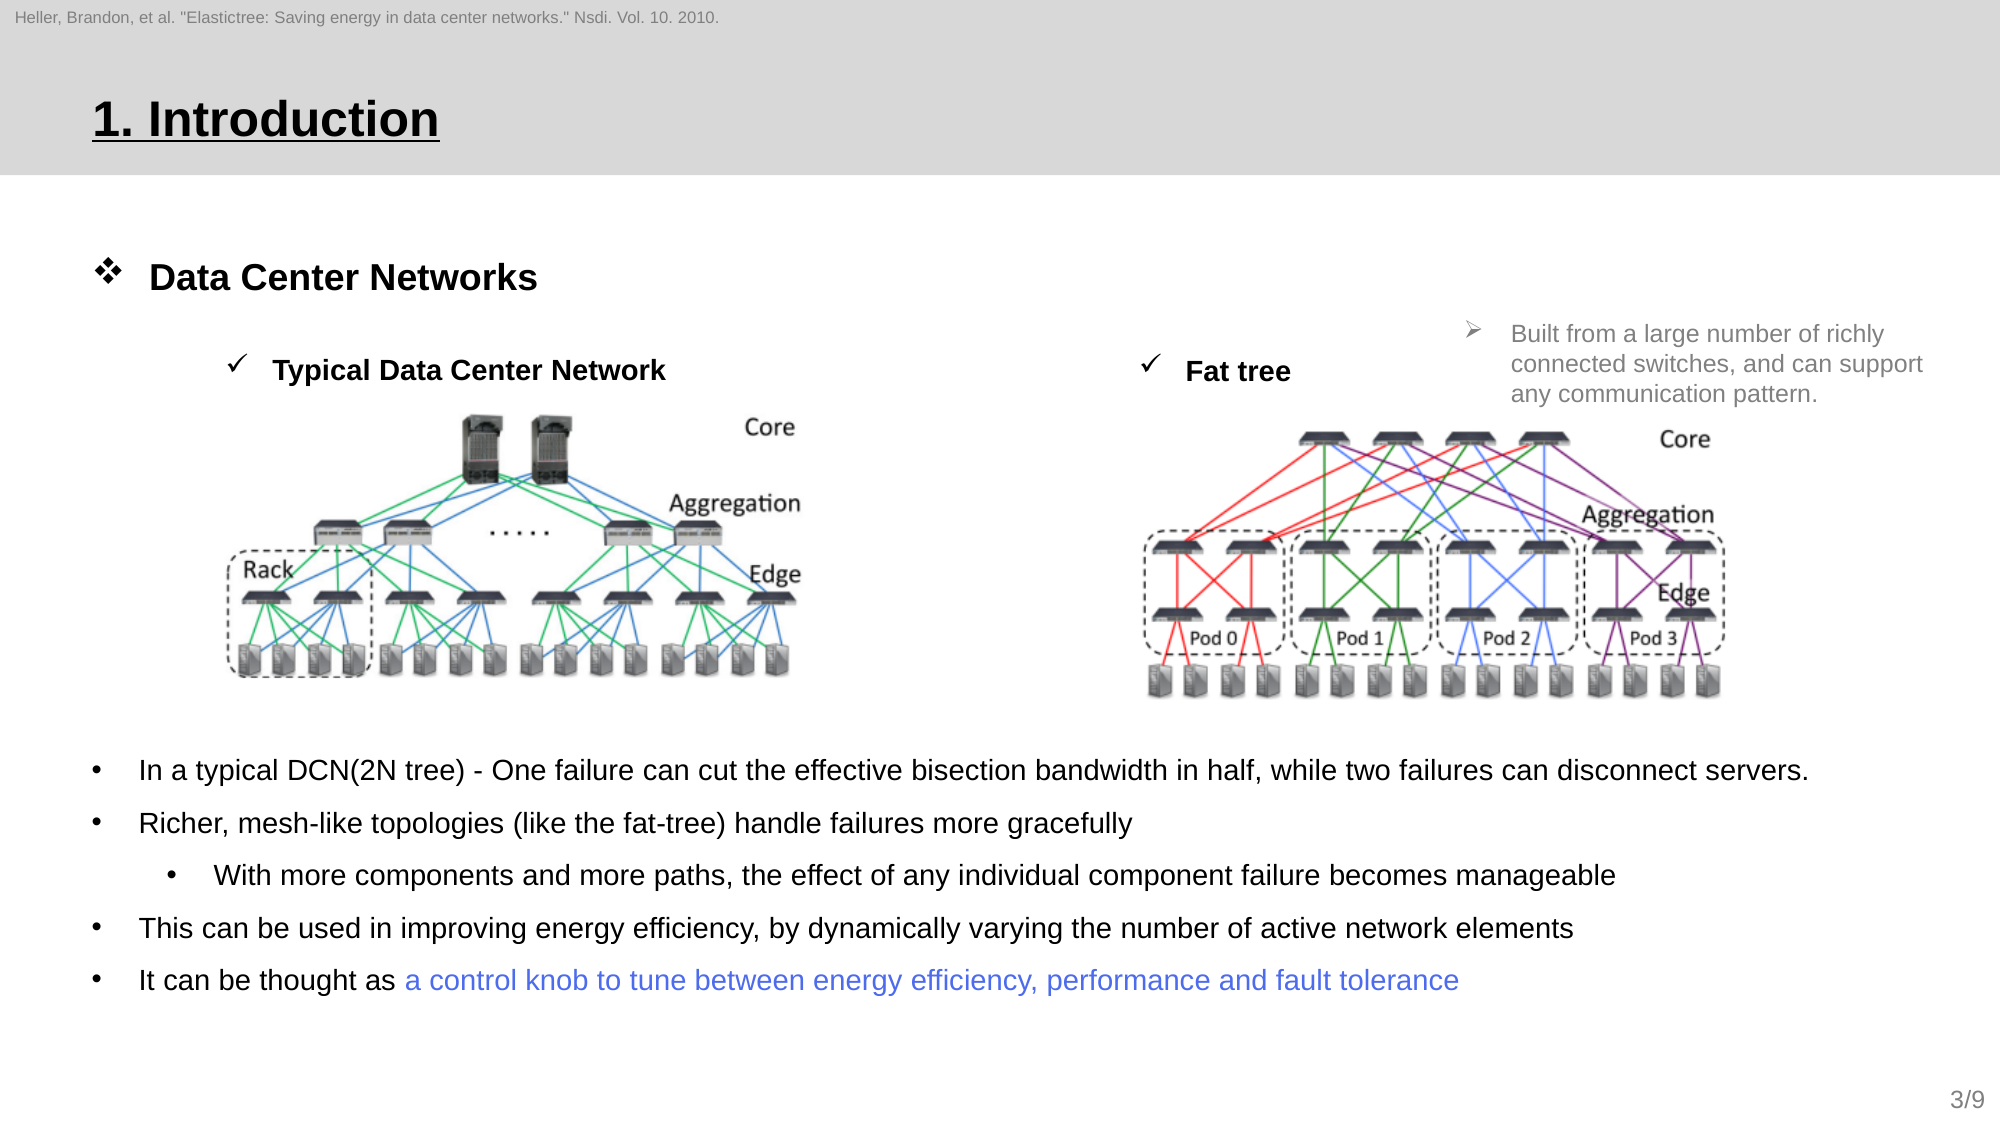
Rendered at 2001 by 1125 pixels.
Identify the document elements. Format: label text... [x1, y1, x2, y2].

text_box Data Center Networks [76, 245, 572, 306]
text_box Typical Data Center Network (2N) [210, 326, 740, 447]
text_box Built from a large number of richly connected switches, and can support any communication pattern. [1449, 310, 1945, 415]
text_box Fat tree [1123, 327, 1347, 395]
picture [222, 394, 813, 692]
text_box Heller, Brandon, et al. "Elastictree: Saving energy in data center networks." Nsdi. Vol. 10. 2010. [0, 0, 1613, 35]
title 1. Introduction [77, 65, 638, 176]
picture [1133, 416, 1741, 707]
text_box In a typical DCN(2N tree) - One failure can cut the effective bisection bandwidth in half, while two failures can disconnect servers. Richer, mesh-like topologies (like the fat-tree) handle failures more gracefully With more components and more paths, the effect of any individual component failure becomes manageable This can be used in improving energy efficiency, by dynamically varying the number of active network elements It can be thought as a control knob to tune between energy efficiency, performance and fault tolerance [76, 726, 1926, 1004]
